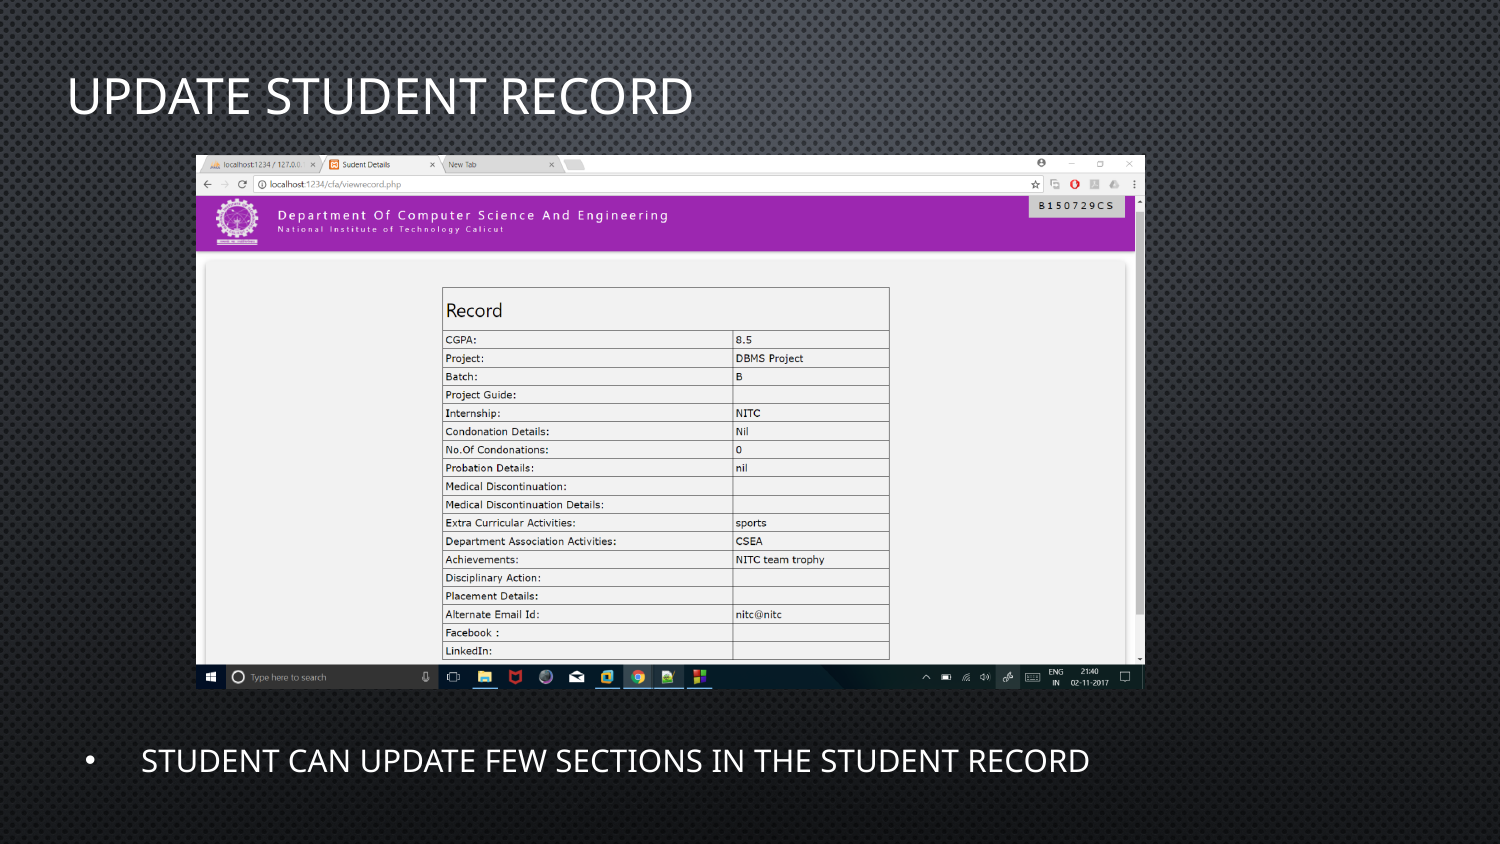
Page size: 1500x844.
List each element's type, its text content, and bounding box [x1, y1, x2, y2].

title Update Student Record [51, 49, 1449, 144]
picture [196, 154, 1145, 689]
list Student can update few sections in the student record [51, 726, 1449, 795]
